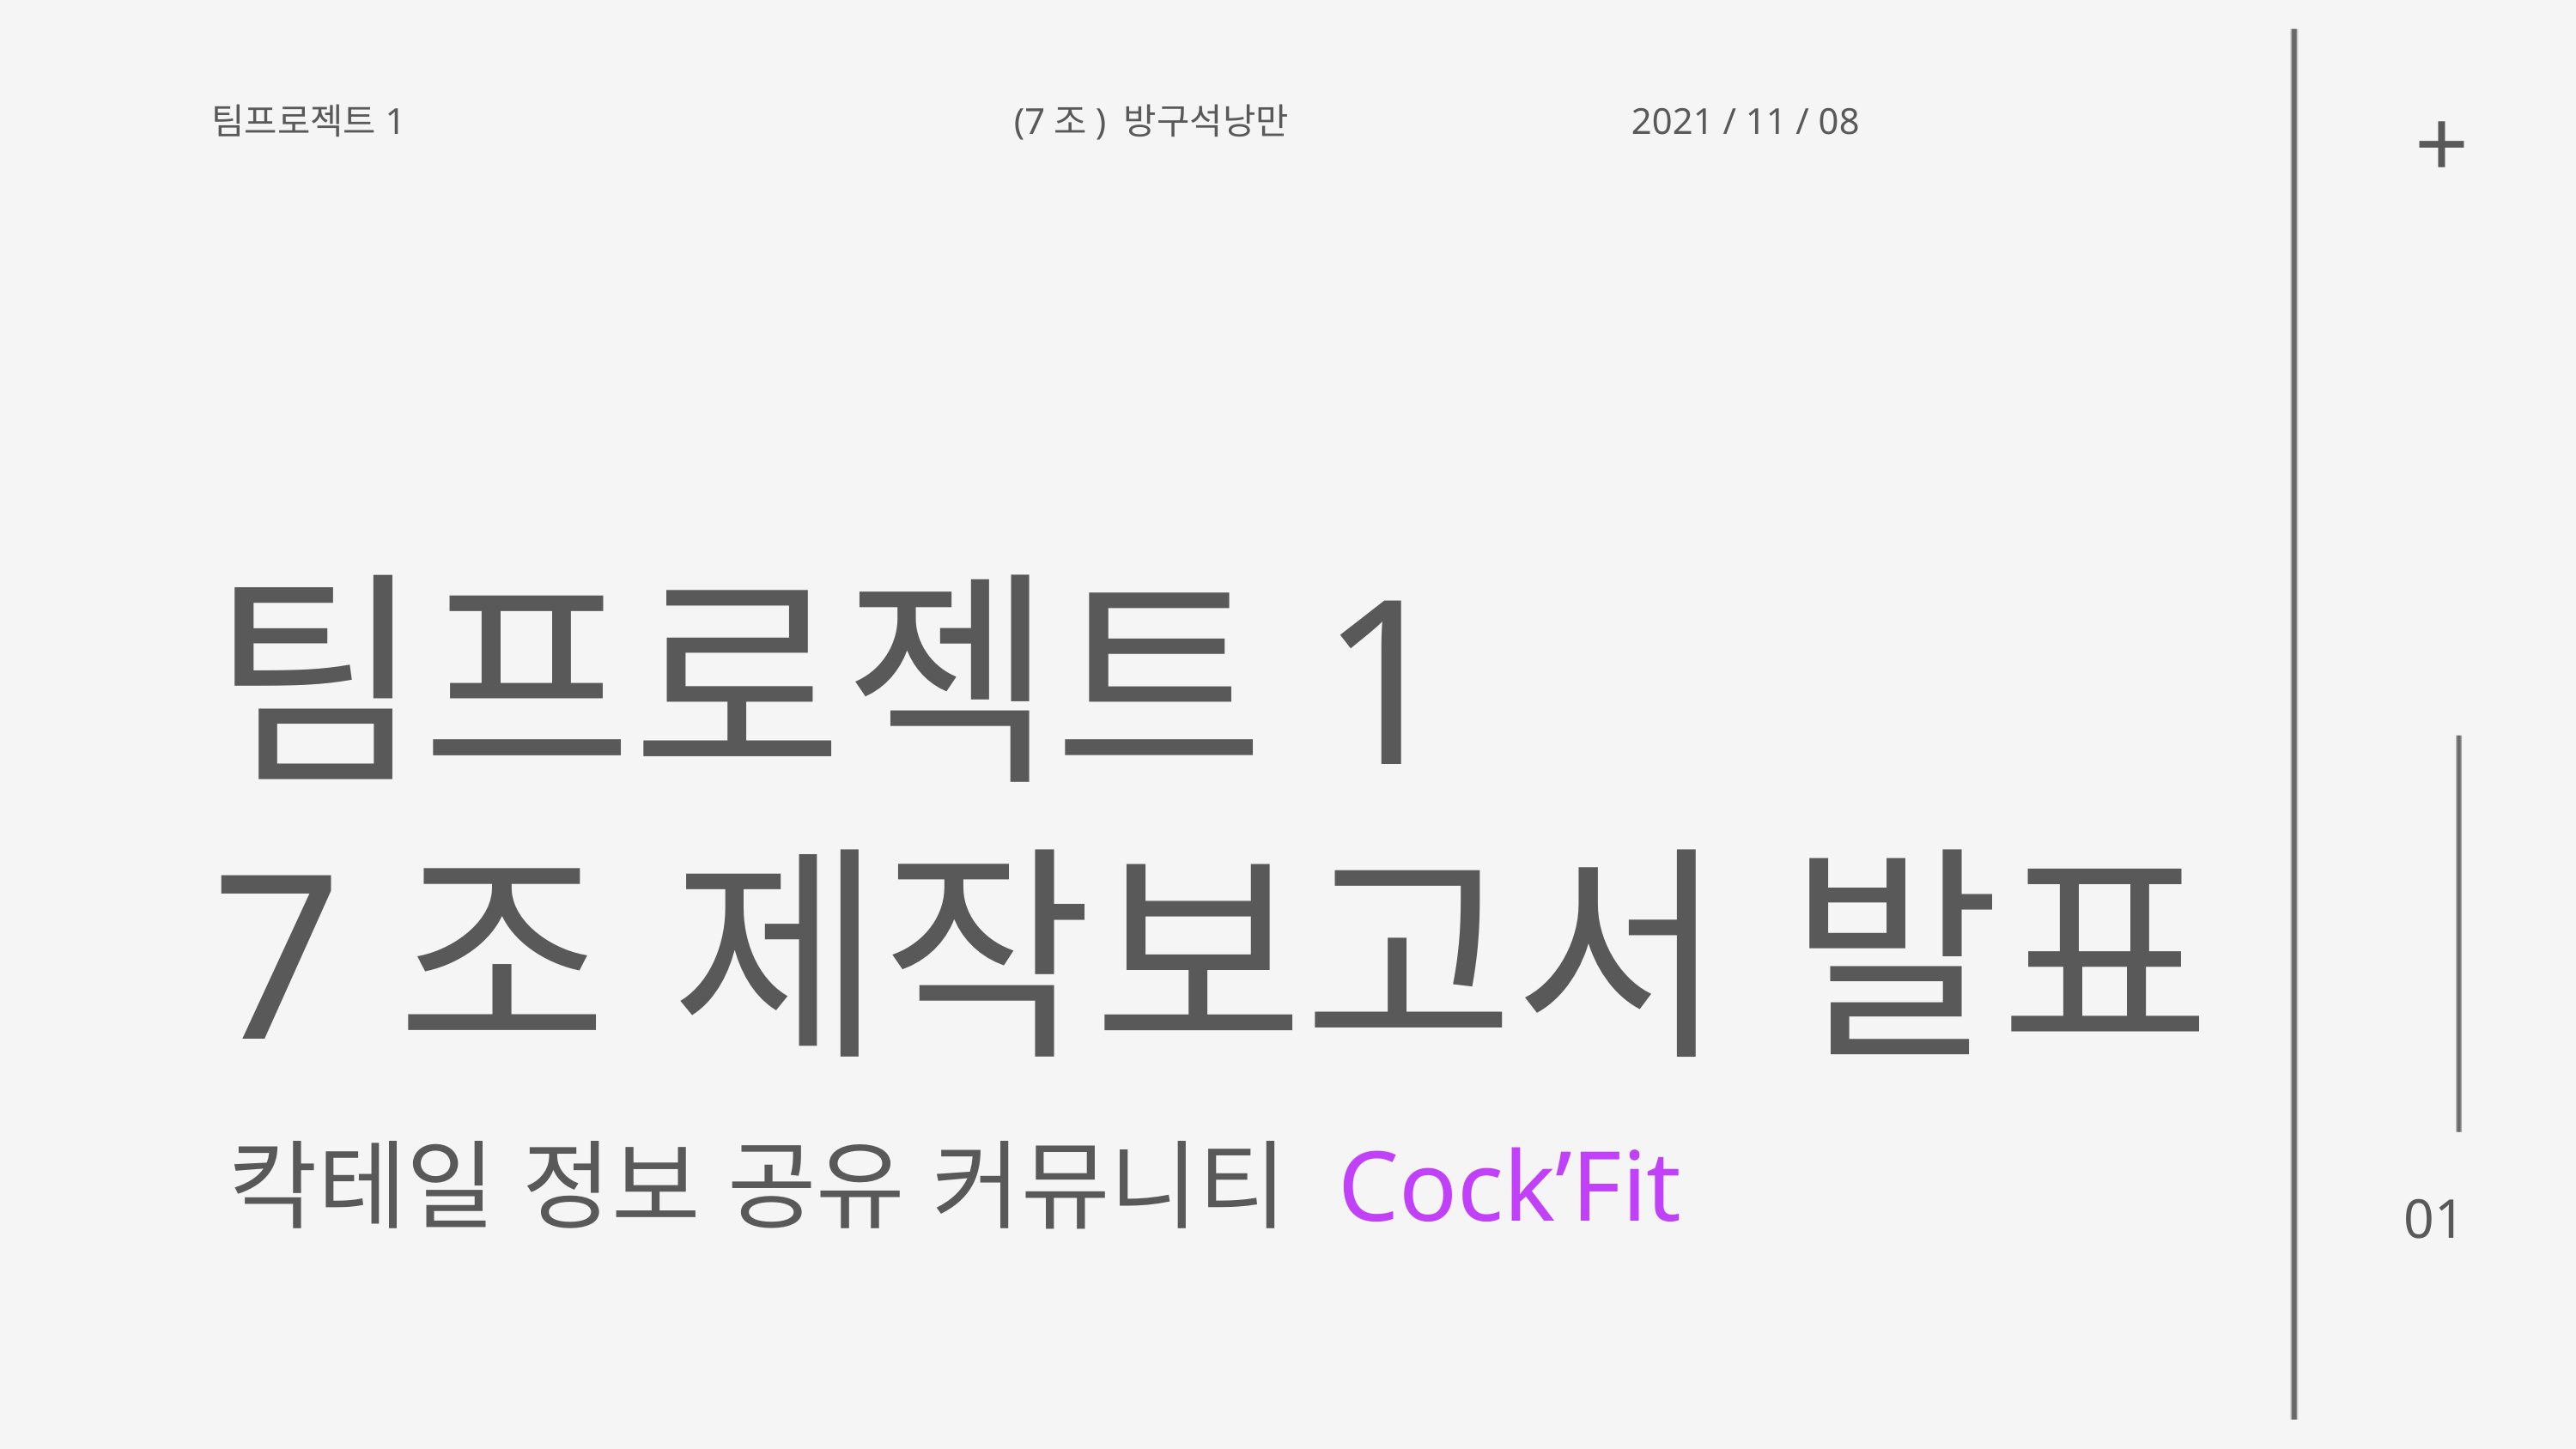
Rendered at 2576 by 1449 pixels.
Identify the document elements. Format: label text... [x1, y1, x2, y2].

text_box 2021 / 11 / 08 [1424, 92, 1873, 169]
picture [2451, 943, 2467, 1131]
text_box (7조) 방구석낭만 [893, 92, 1410, 169]
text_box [2282, 949, 2306, 1421]
text_box 01 [2358, 1178, 2512, 1278]
picture [2451, 736, 2467, 925]
text_box 팀프로젝트1 [198, 92, 893, 169]
text_box 칵테일 정보 공유 커뮤니티 Cock’Fit [216, 1118, 2099, 1296]
text_box 팀프로젝트1 7조 제작보고서 발표 [198, 529, 2235, 1363]
text_box + [2390, 76, 2495, 254]
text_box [2282, 28, 2306, 923]
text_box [2260, 925, 2576, 943]
